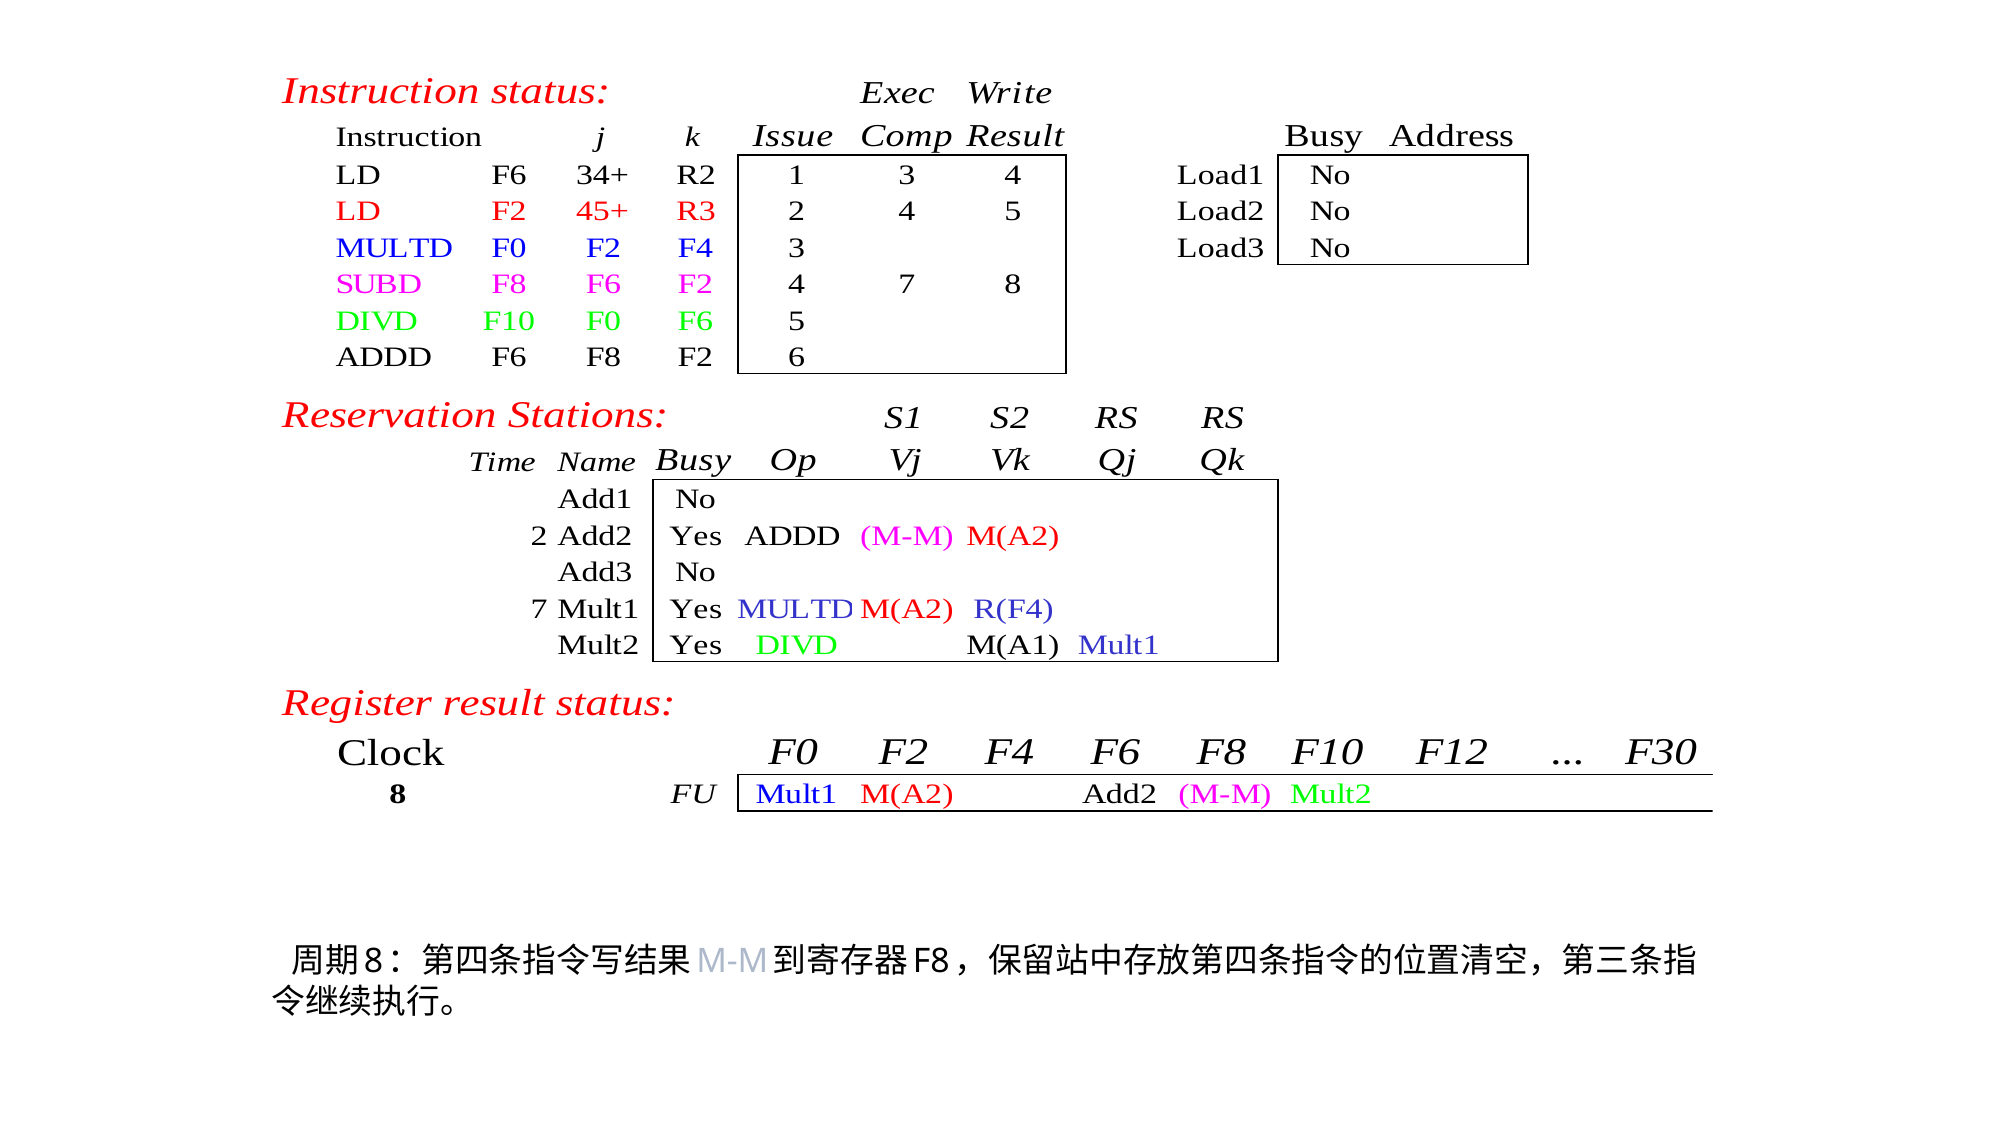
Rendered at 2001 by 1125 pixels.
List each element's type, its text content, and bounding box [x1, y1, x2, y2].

title 周期8：第四条指令写结果M-M到寄存器F8，保留站中存放第四条指令的位置清空，第三条指令继续执行。 [256, 916, 1733, 1029]
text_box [274, 65, 1715, 885]
